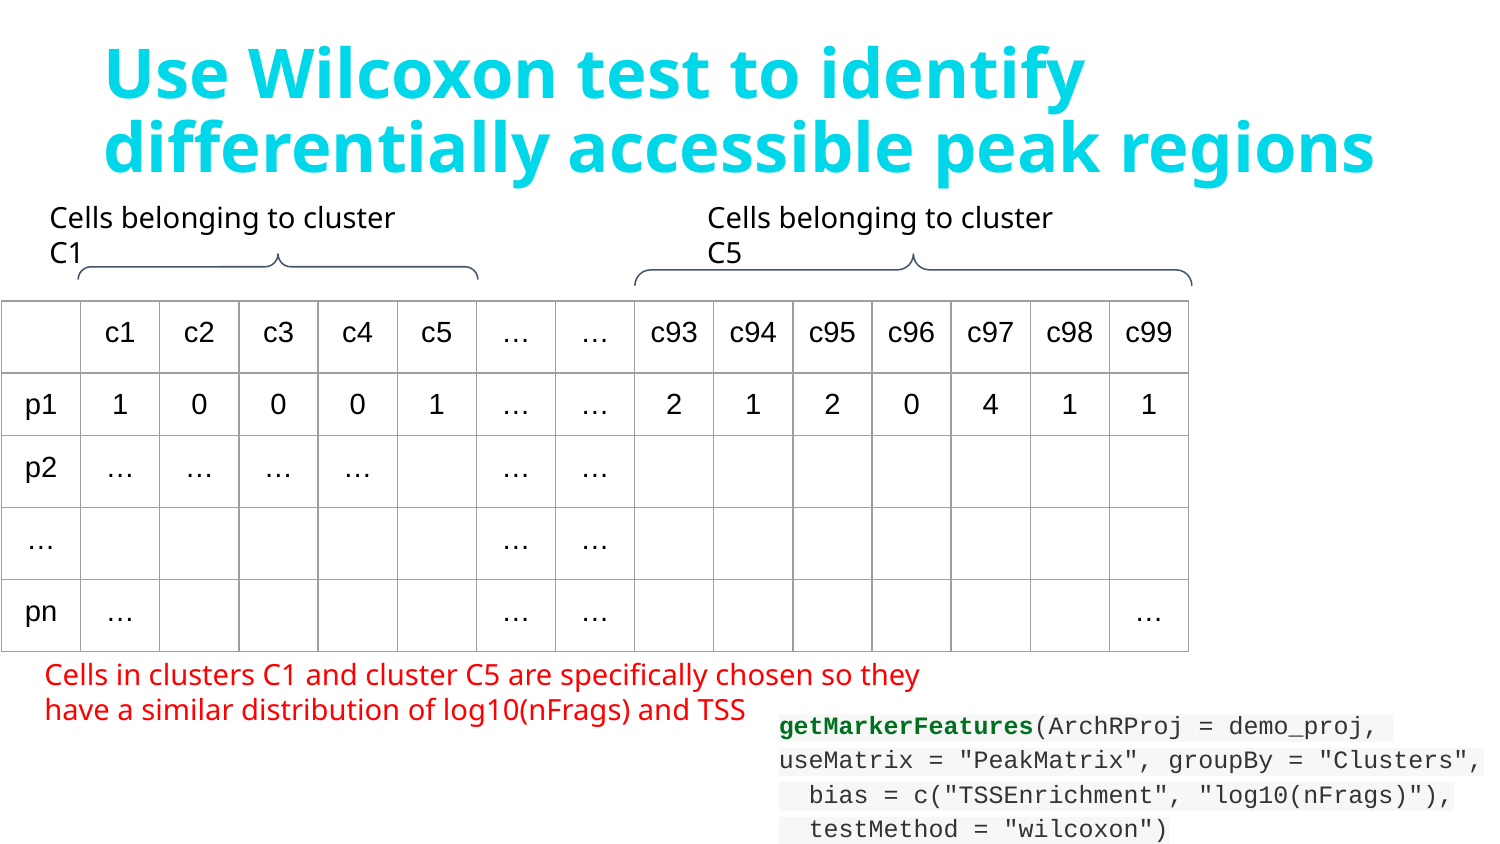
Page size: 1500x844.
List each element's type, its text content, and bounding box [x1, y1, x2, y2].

table_cell … [477, 374, 555, 435]
table_header c94 [714, 302, 792, 372]
table_cell p1 [2, 374, 80, 435]
table_cell … [556, 508, 634, 579]
table_cell p2 [2, 436, 80, 507]
table_header c3 [240, 302, 317, 372]
table_cell [160, 508, 238, 579]
table_cell [952, 580, 1030, 651]
table_cell 1 [398, 374, 476, 435]
table_header c93 [635, 302, 713, 372]
table_cell 2 [635, 374, 713, 435]
table_header c5 [398, 302, 476, 372]
table_cell … [556, 436, 634, 507]
table_cell [794, 508, 871, 579]
table_cell [1031, 580, 1109, 651]
table_cell … [556, 374, 634, 435]
table_cell [714, 508, 792, 579]
table_cell [635, 580, 713, 641]
table_cell [240, 508, 317, 579]
table_cell [398, 436, 476, 507]
table_cell … [556, 580, 634, 641]
table_cell [319, 580, 397, 641]
table_cell 1 [81, 374, 159, 435]
table_cell … [477, 508, 555, 579]
table_header c96 [873, 302, 950, 372]
table_cell [873, 508, 950, 579]
table_cell 4 [952, 374, 1030, 435]
table_cell [398, 508, 476, 579]
table_cell [952, 436, 1030, 507]
title Use Wilcoxon test to identify differentially accessible peak regions [103, 39, 1397, 160]
table_cell [81, 508, 159, 579]
table_cell [1110, 508, 1188, 579]
table_cell 0 [319, 374, 397, 435]
table_header c1 [81, 302, 159, 372]
table_header … [477, 302, 555, 372]
table_cell [1110, 436, 1188, 507]
table_cell [714, 436, 792, 507]
table_cell [319, 508, 397, 579]
table_header … [556, 302, 634, 372]
table_cell [873, 436, 950, 507]
table_cell [873, 580, 950, 641]
table_cell 2 [794, 374, 871, 435]
text_box Cells belonging to cluster C1 [34, 184, 453, 285]
text_box getMarkerFeatures(ArchRProj = demo_proj, useMatrix = "PeakMatrix", groupBy = "Clusters", bias = c("TSSEnrichment", "log10(nFrags)"), testMethod = "wilcoxon") [763, 694, 1500, 844]
table_cell … [319, 436, 397, 507]
table_header [2, 302, 80, 372]
table_cell [635, 436, 713, 507]
table_cell [398, 580, 476, 641]
table_cell … [1110, 580, 1188, 651]
table_cell … [2, 508, 80, 579]
table_header c2 [160, 302, 238, 372]
table_cell [635, 508, 713, 579]
table_header c95 [794, 302, 871, 372]
table_cell 1 [714, 374, 792, 435]
table_cell [952, 508, 1030, 579]
table_cell [1031, 436, 1109, 507]
table_cell … [240, 436, 317, 507]
table_cell [794, 436, 871, 507]
table_cell [714, 580, 792, 641]
table_cell … [81, 580, 159, 641]
text_box Cells belonging to cluster C5 [692, 184, 1110, 285]
text_box [634, 269, 1192, 286]
table_cell … [477, 436, 555, 507]
table_header c97 [952, 302, 1030, 372]
table_cell … [160, 436, 238, 507]
table_cell 0 [240, 374, 317, 435]
table_cell 0 [873, 374, 950, 435]
table_cell 0 [160, 374, 238, 435]
table_header c99 [1110, 302, 1188, 372]
table_cell … [81, 436, 159, 507]
table_cell … [477, 580, 555, 641]
table_cell 1 [1110, 374, 1188, 435]
table_header c4 [319, 302, 397, 372]
table_cell [794, 580, 871, 641]
text_box Cells in clusters C1 and cluster C5 are specifically chosen so they have a similar distribution of log10(nFrags) and TSS [29, 641, 952, 742]
text_box [453, 266, 478, 280]
table_header c98 [1031, 302, 1109, 372]
table_cell pn [2, 580, 80, 651]
table_cell [240, 580, 317, 641]
table_cell [1031, 508, 1109, 579]
table_cell [160, 580, 238, 641]
table_cell 1 [1031, 374, 1109, 435]
